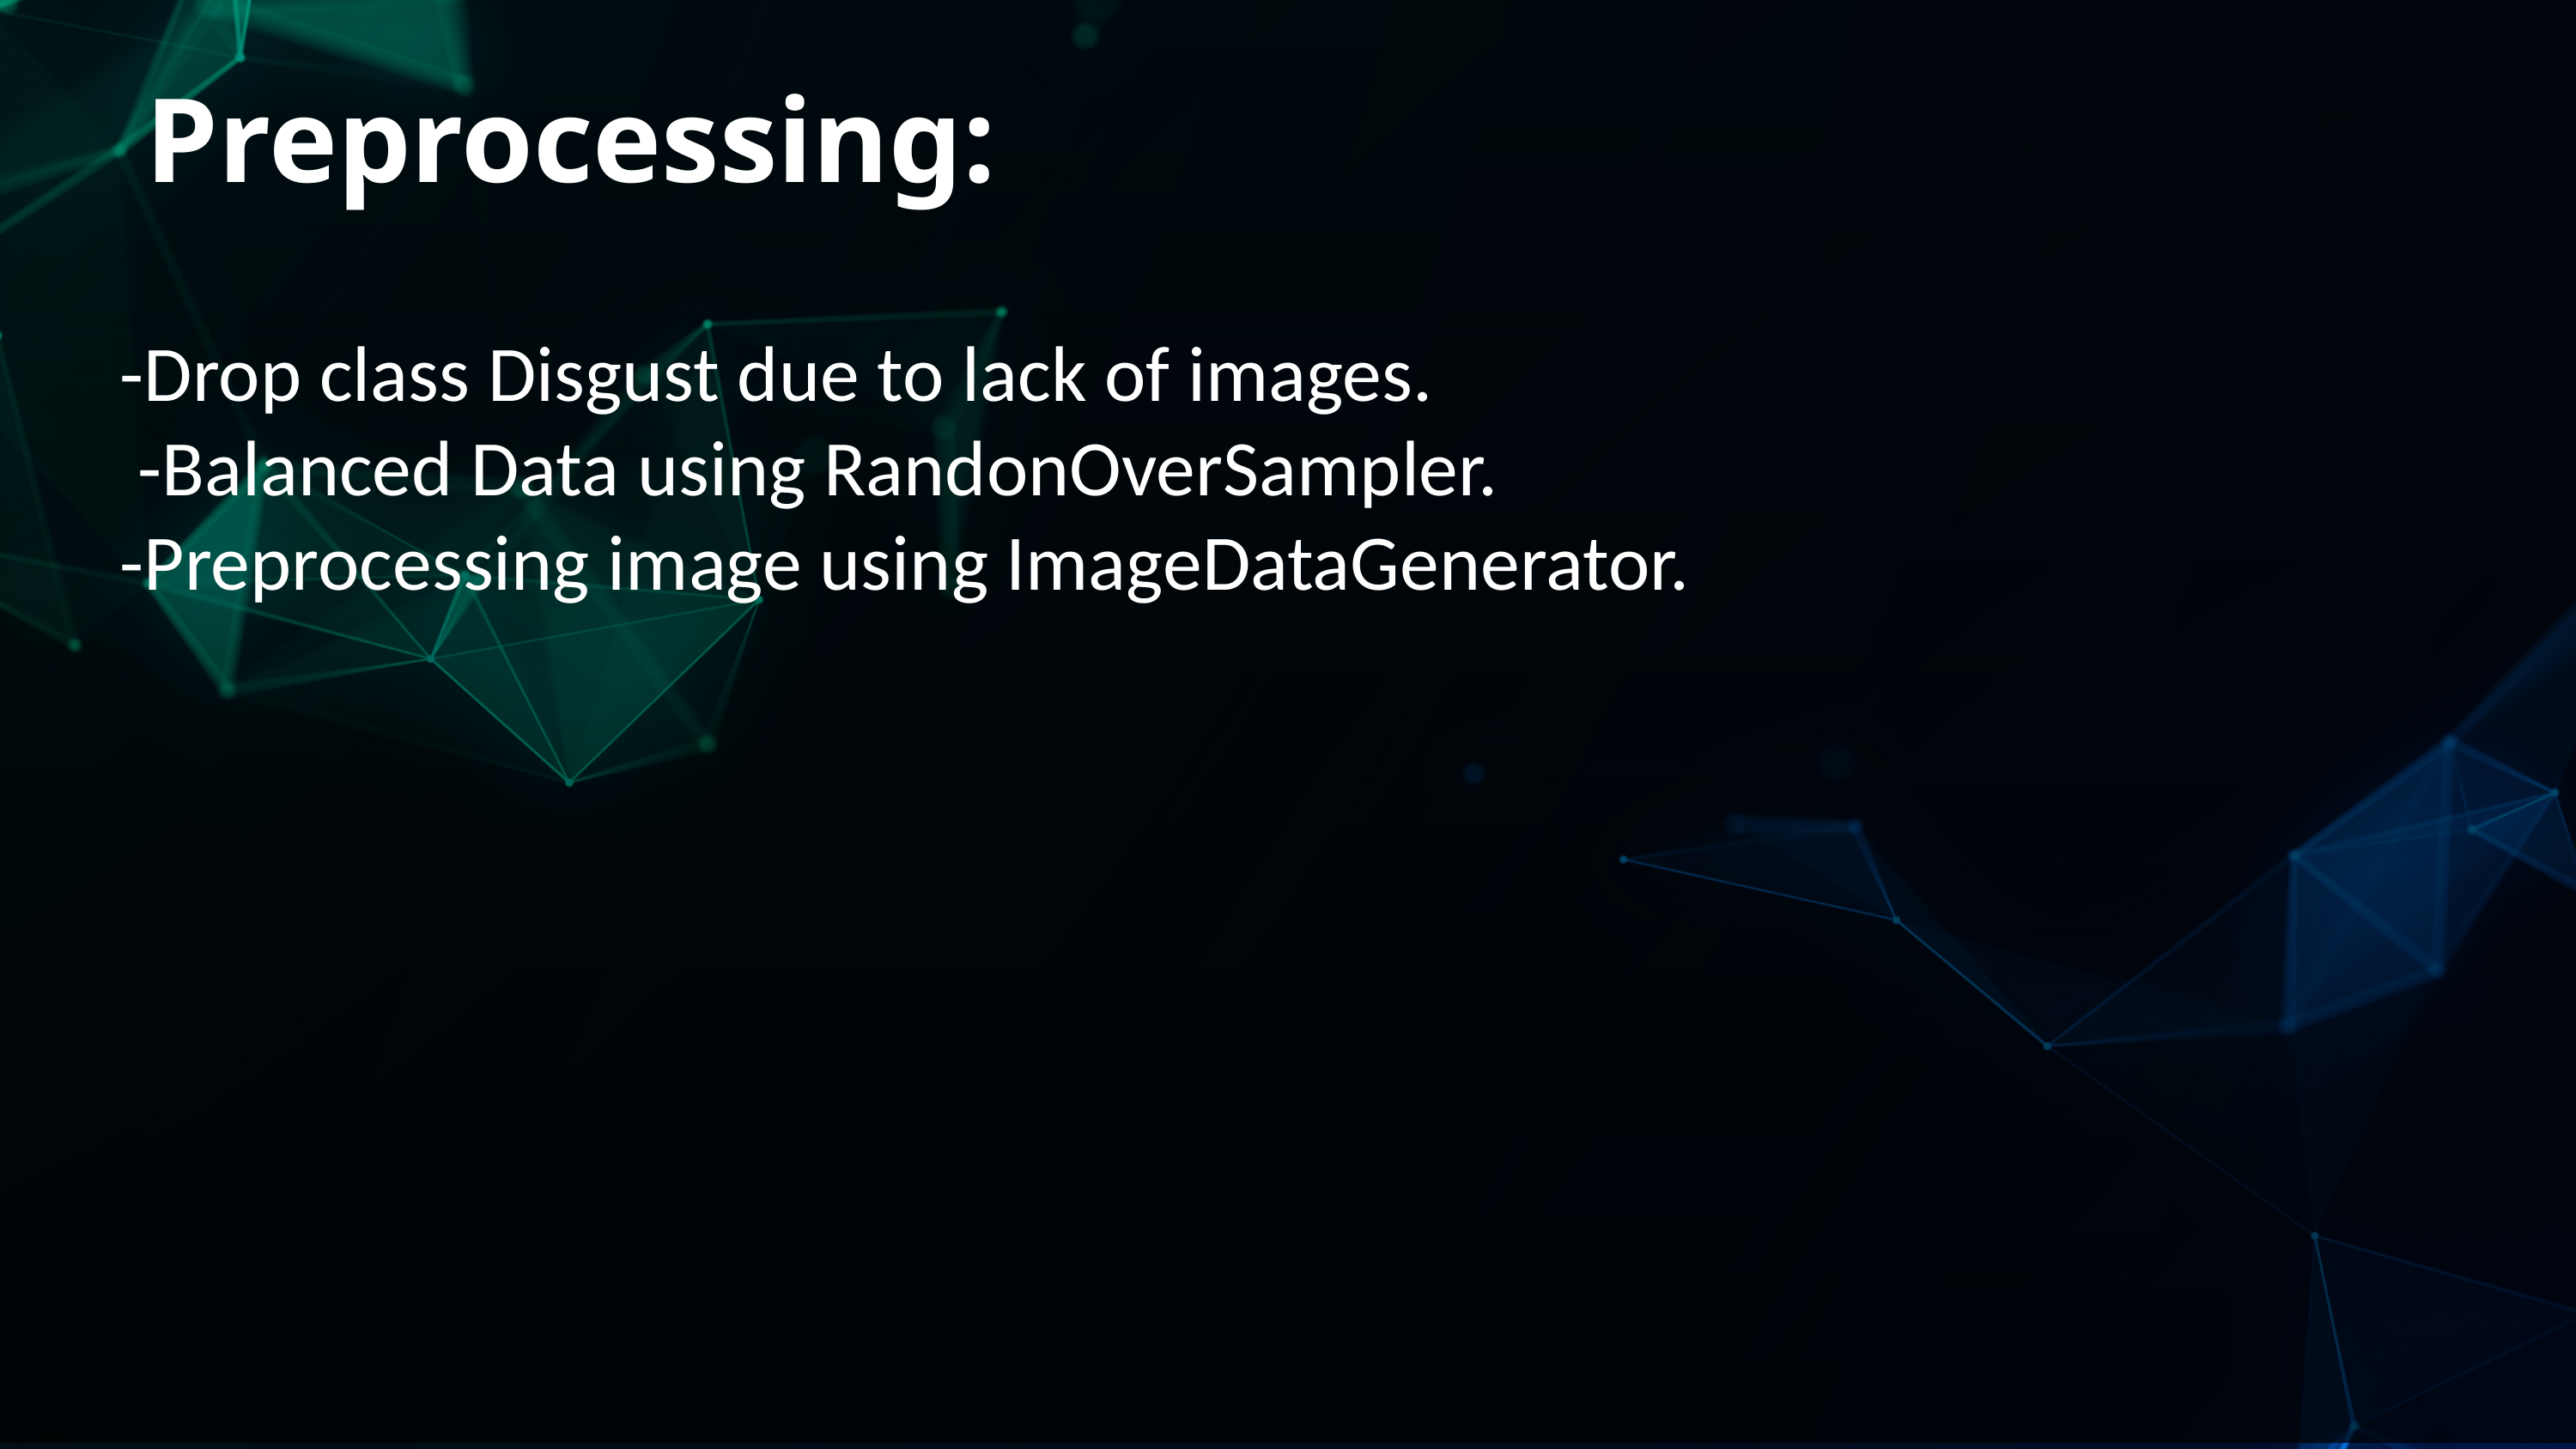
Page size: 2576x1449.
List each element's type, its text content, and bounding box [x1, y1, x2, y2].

text_box Preprocessing: [139, 58, 1003, 206]
text_box -Drop class Disgust due to lack of images. -Balanced Data using RandonOverSampler. -Preprocessing image using ImageDataGenerator. [106, 316, 1975, 613]
text_box [0, 1443, 2576, 1449]
text_box [0, 0, 2576, 1443]
